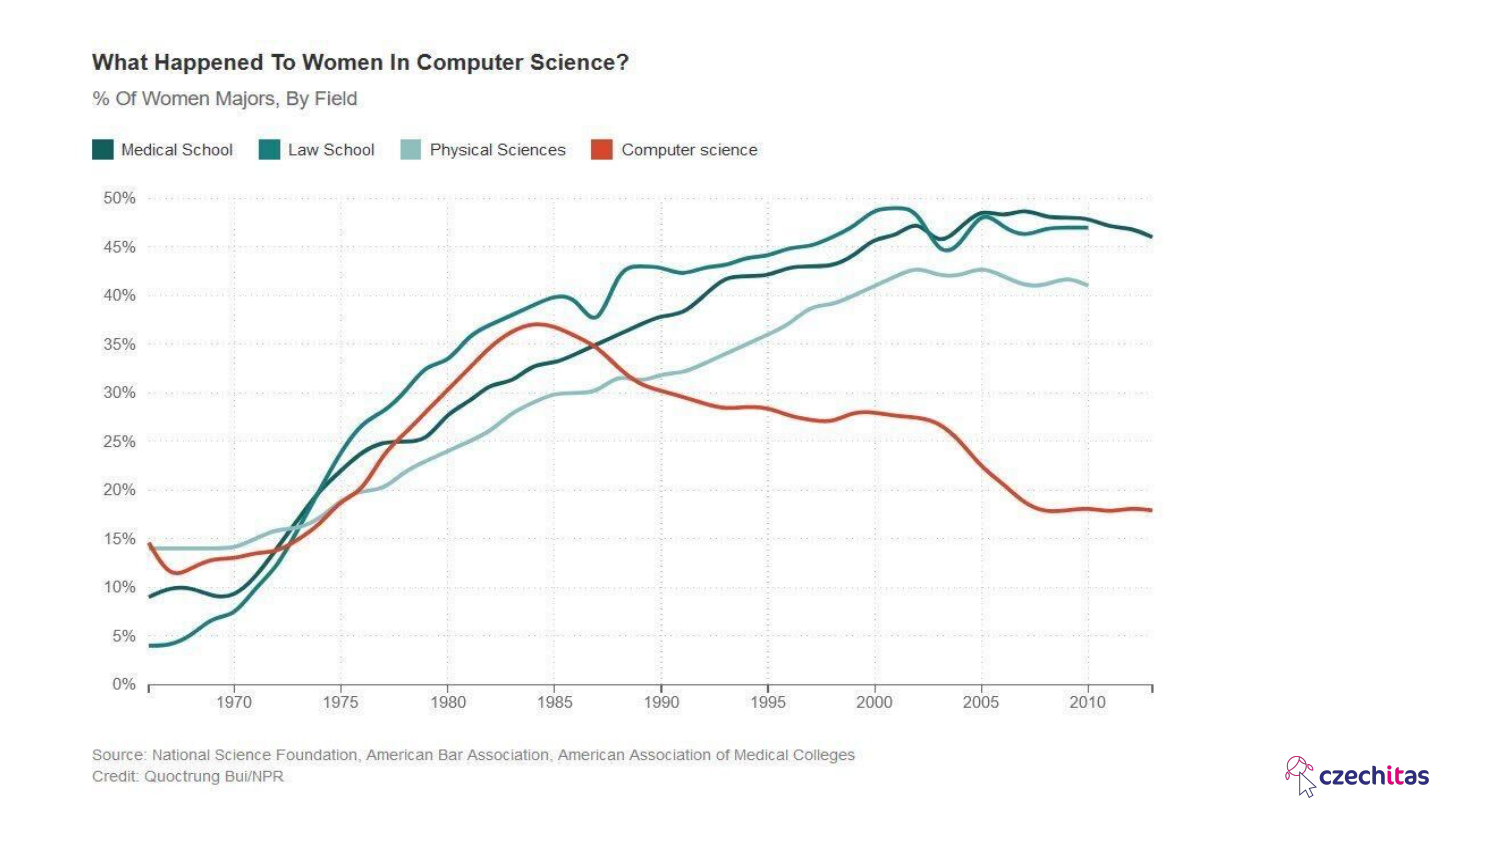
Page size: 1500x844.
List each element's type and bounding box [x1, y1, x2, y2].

picture [1268, 737, 1450, 817]
picture [73, 40, 1174, 804]
